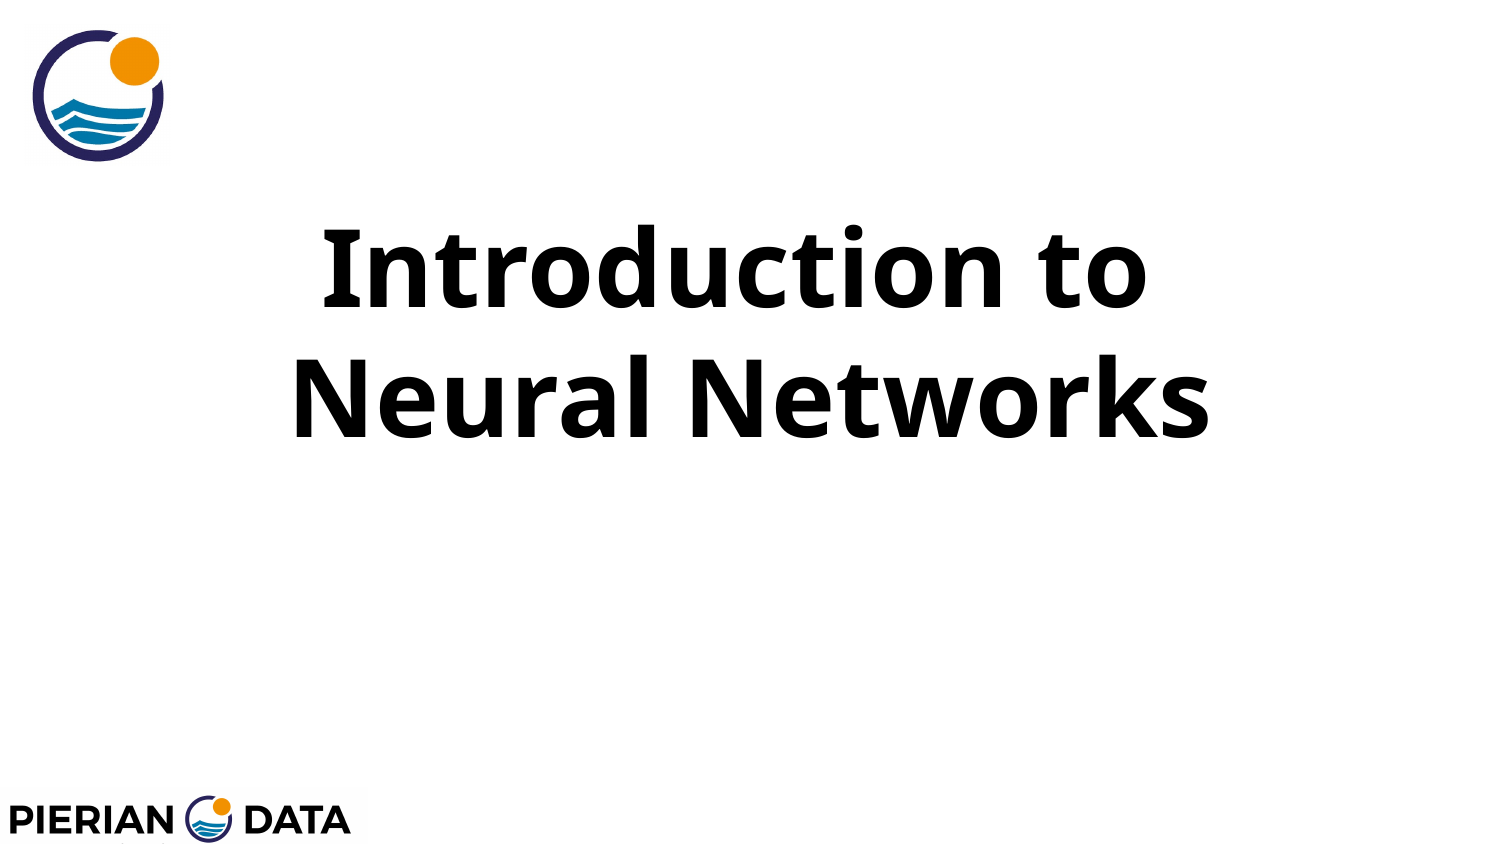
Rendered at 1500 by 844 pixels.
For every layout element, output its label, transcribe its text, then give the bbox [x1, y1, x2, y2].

picture [24, 24, 172, 167]
picture [0, 787, 368, 844]
title Introduction to Neural Networks [51, 253, 1449, 475]
